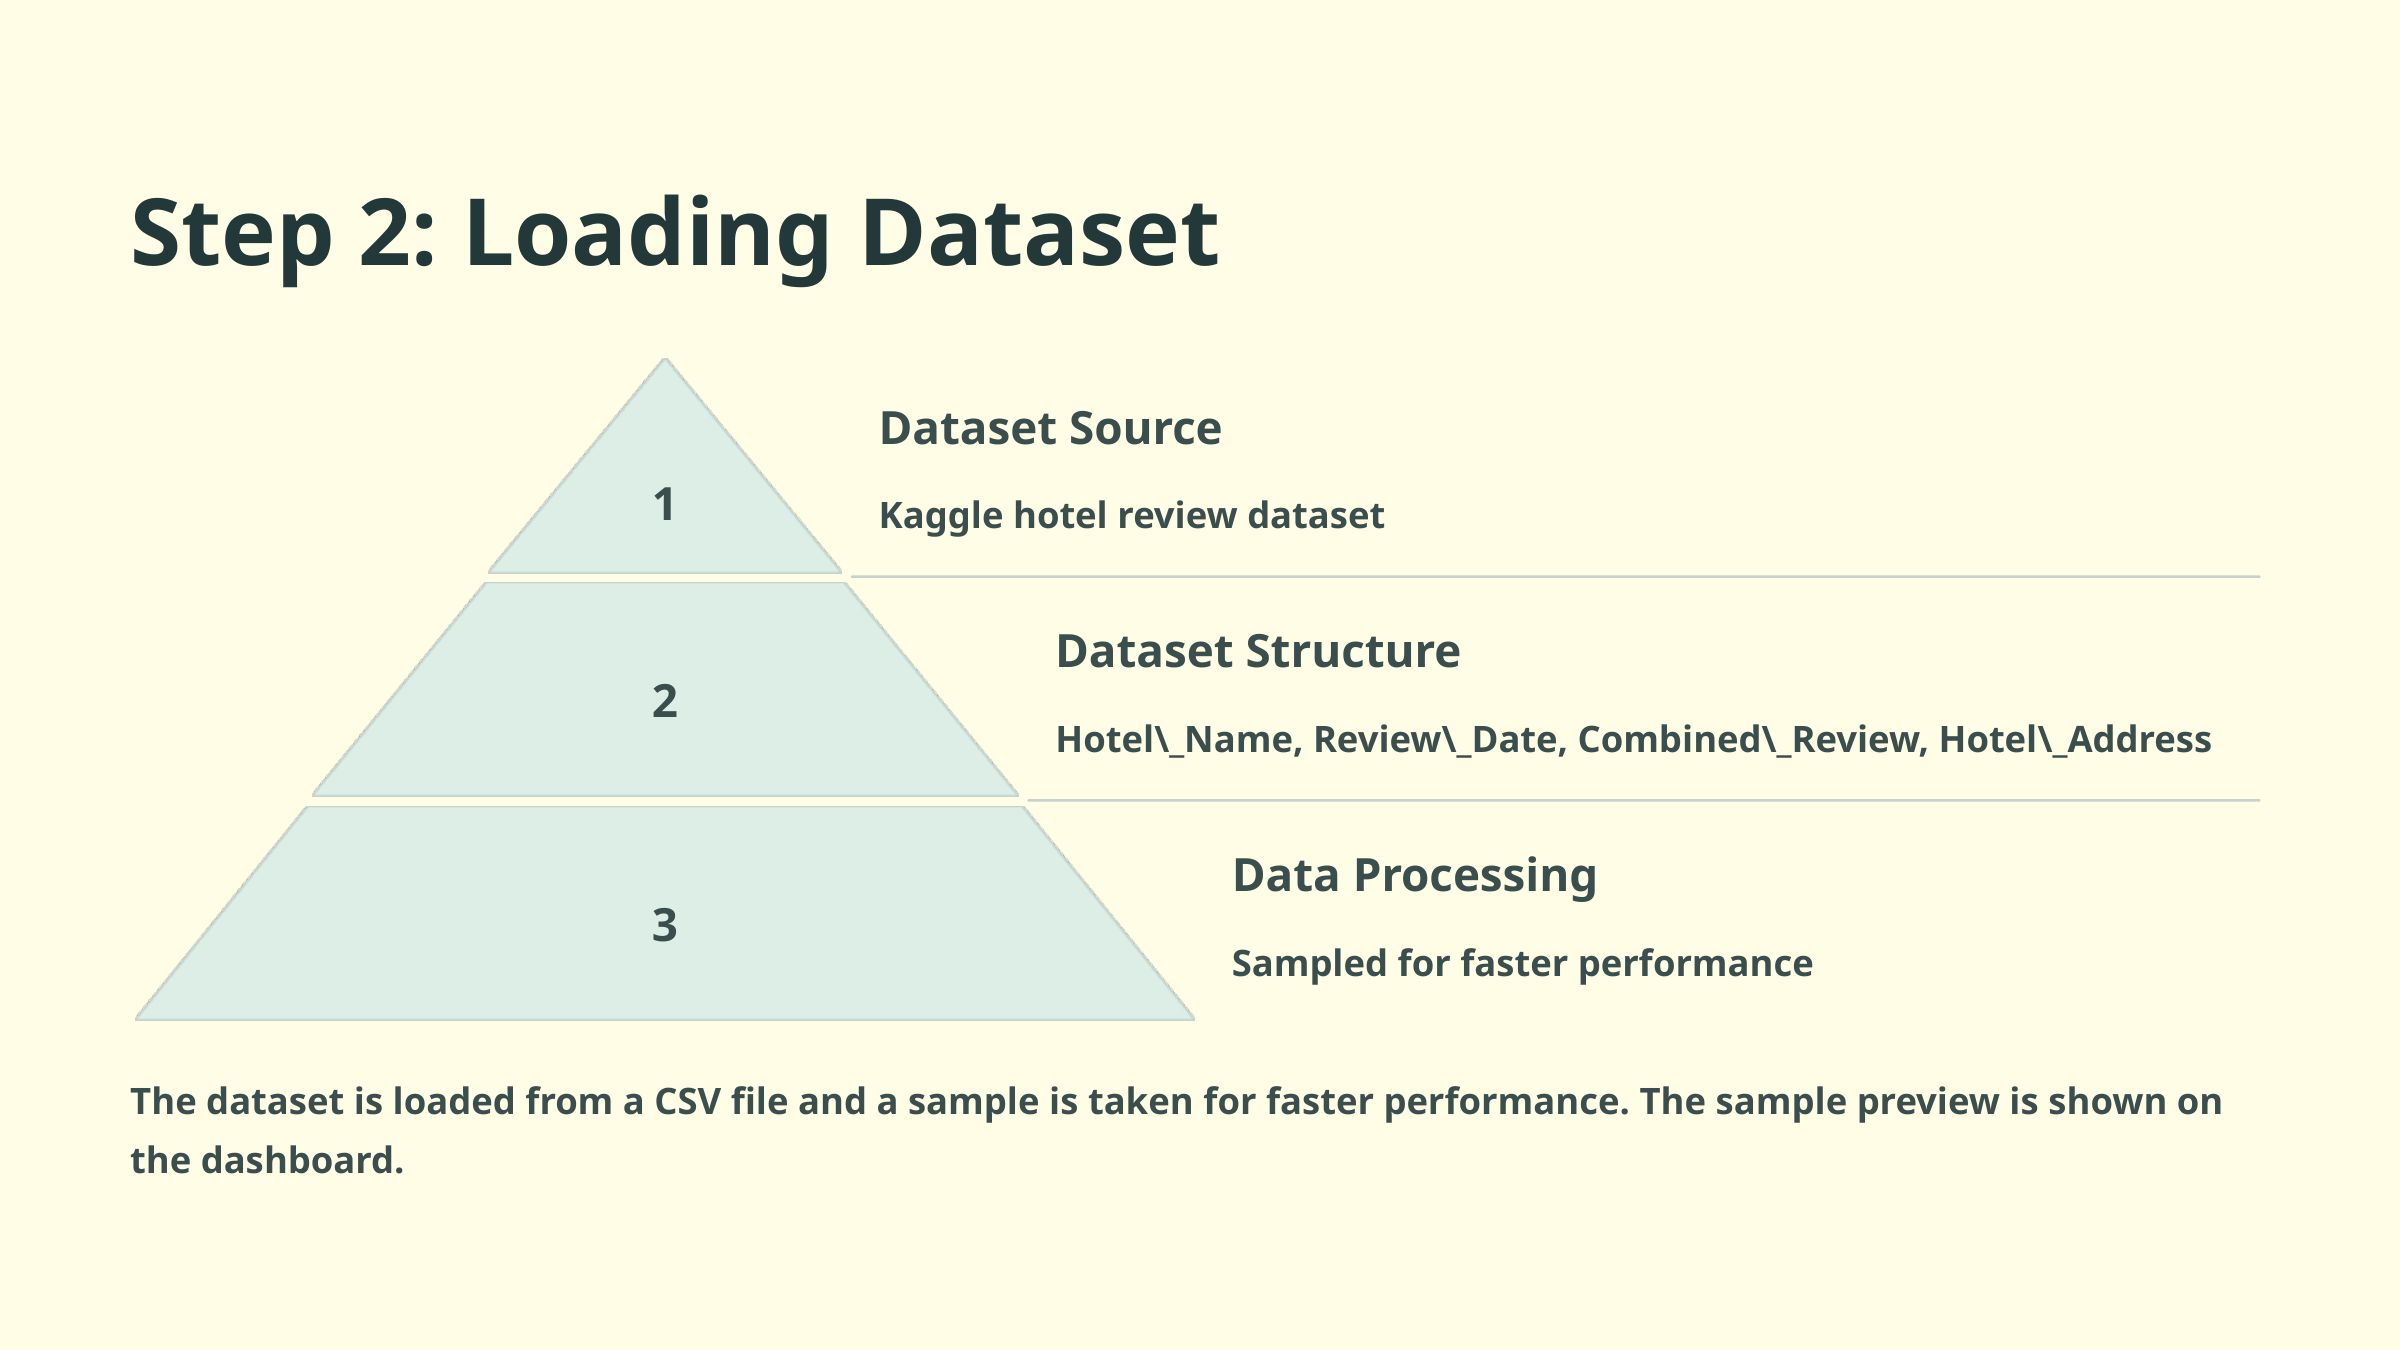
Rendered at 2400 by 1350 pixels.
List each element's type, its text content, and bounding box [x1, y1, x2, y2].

text_box The dataset is loaded from a CSV file and a sample is taken for faster performance. The sample preview is shown on the dashboard. [130, 1062, 2270, 1182]
text_box Sampled for faster performance [1231, 923, 1787, 984]
picture [488, 358, 842, 574]
text_box Step 2: Loading Dataset [130, 168, 1345, 285]
picture [135, 806, 1195, 1021]
text_box Kaggle hotel review dataset [878, 476, 1360, 537]
text_box Dataset Structure [1055, 619, 1521, 678]
text_box Hotel\_Name, Review\_Date, Combined\_Review, Hotel\_Address [1055, 700, 2194, 760]
picture [311, 582, 1019, 797]
text_box Data Processing [1231, 843, 1697, 902]
text_box Dataset Source [878, 396, 1344, 455]
